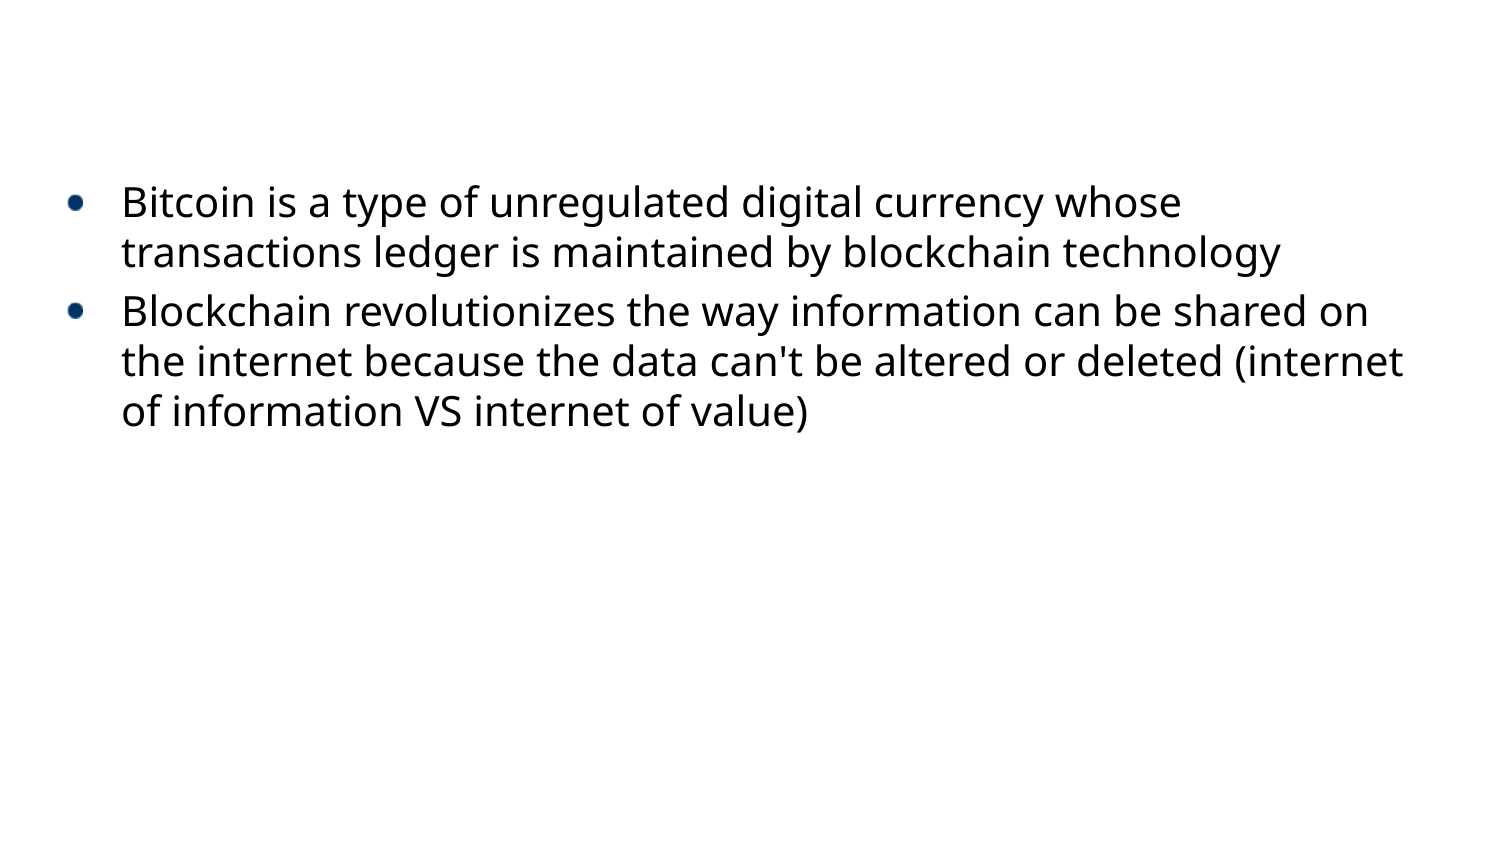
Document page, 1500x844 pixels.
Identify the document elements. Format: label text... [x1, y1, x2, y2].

picture [65, 192, 83, 211]
picture [65, 300, 83, 319]
list Bitcoin is a type of unregulated digital currency whose transactions ledger is maintained by blockchain technology Blockchain revolutionizes the way information can be shared on the internet because the data can't be altered or deleted (internet of information VS internet of value) [49, 168, 1426, 723]
